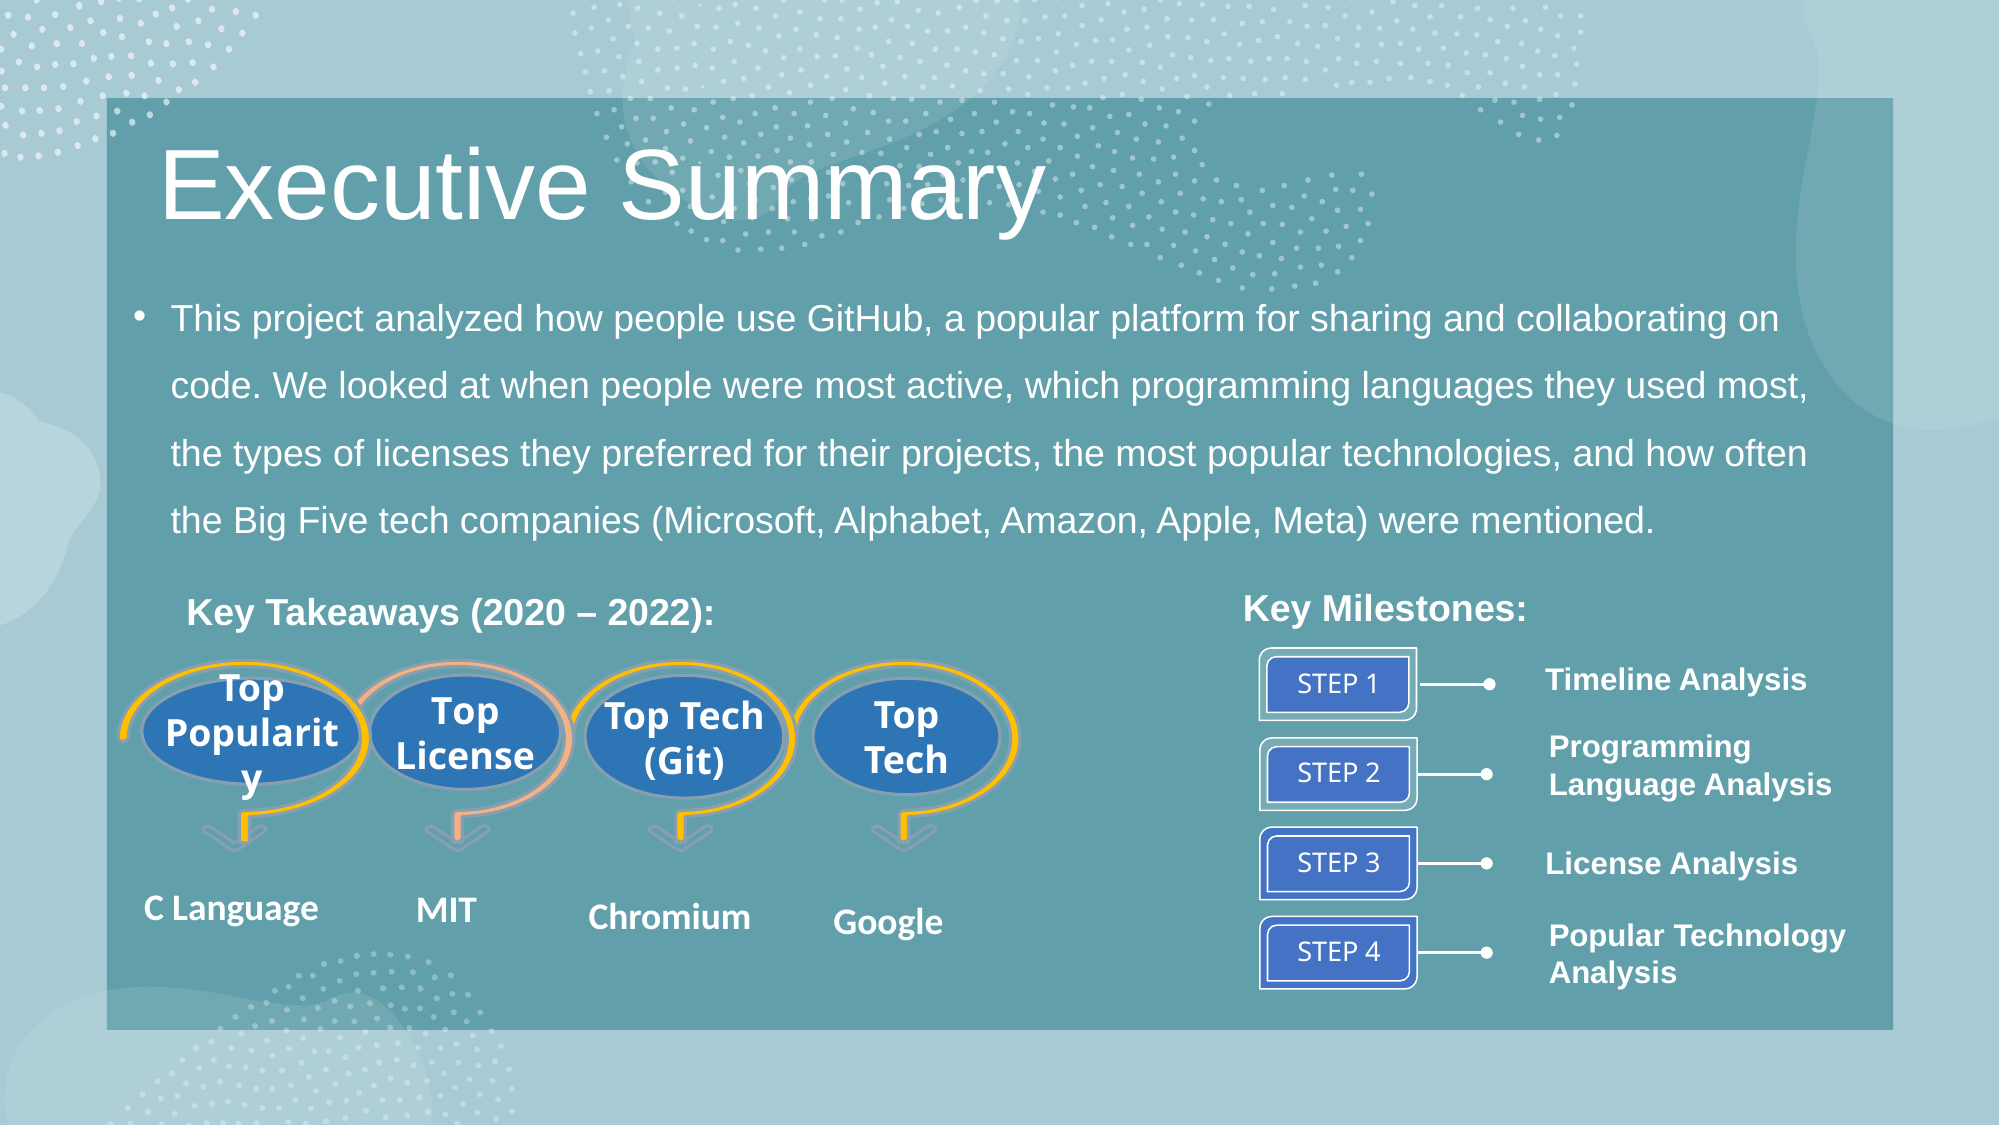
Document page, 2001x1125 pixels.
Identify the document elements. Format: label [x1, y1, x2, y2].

text_box [1259, 827, 1418, 900]
text_box [1259, 916, 1418, 989]
text_box [118, 660, 1020, 851]
text_box [0, 0, 2000, 1125]
text_box [1259, 647, 1417, 721]
text_box [1259, 737, 1418, 811]
